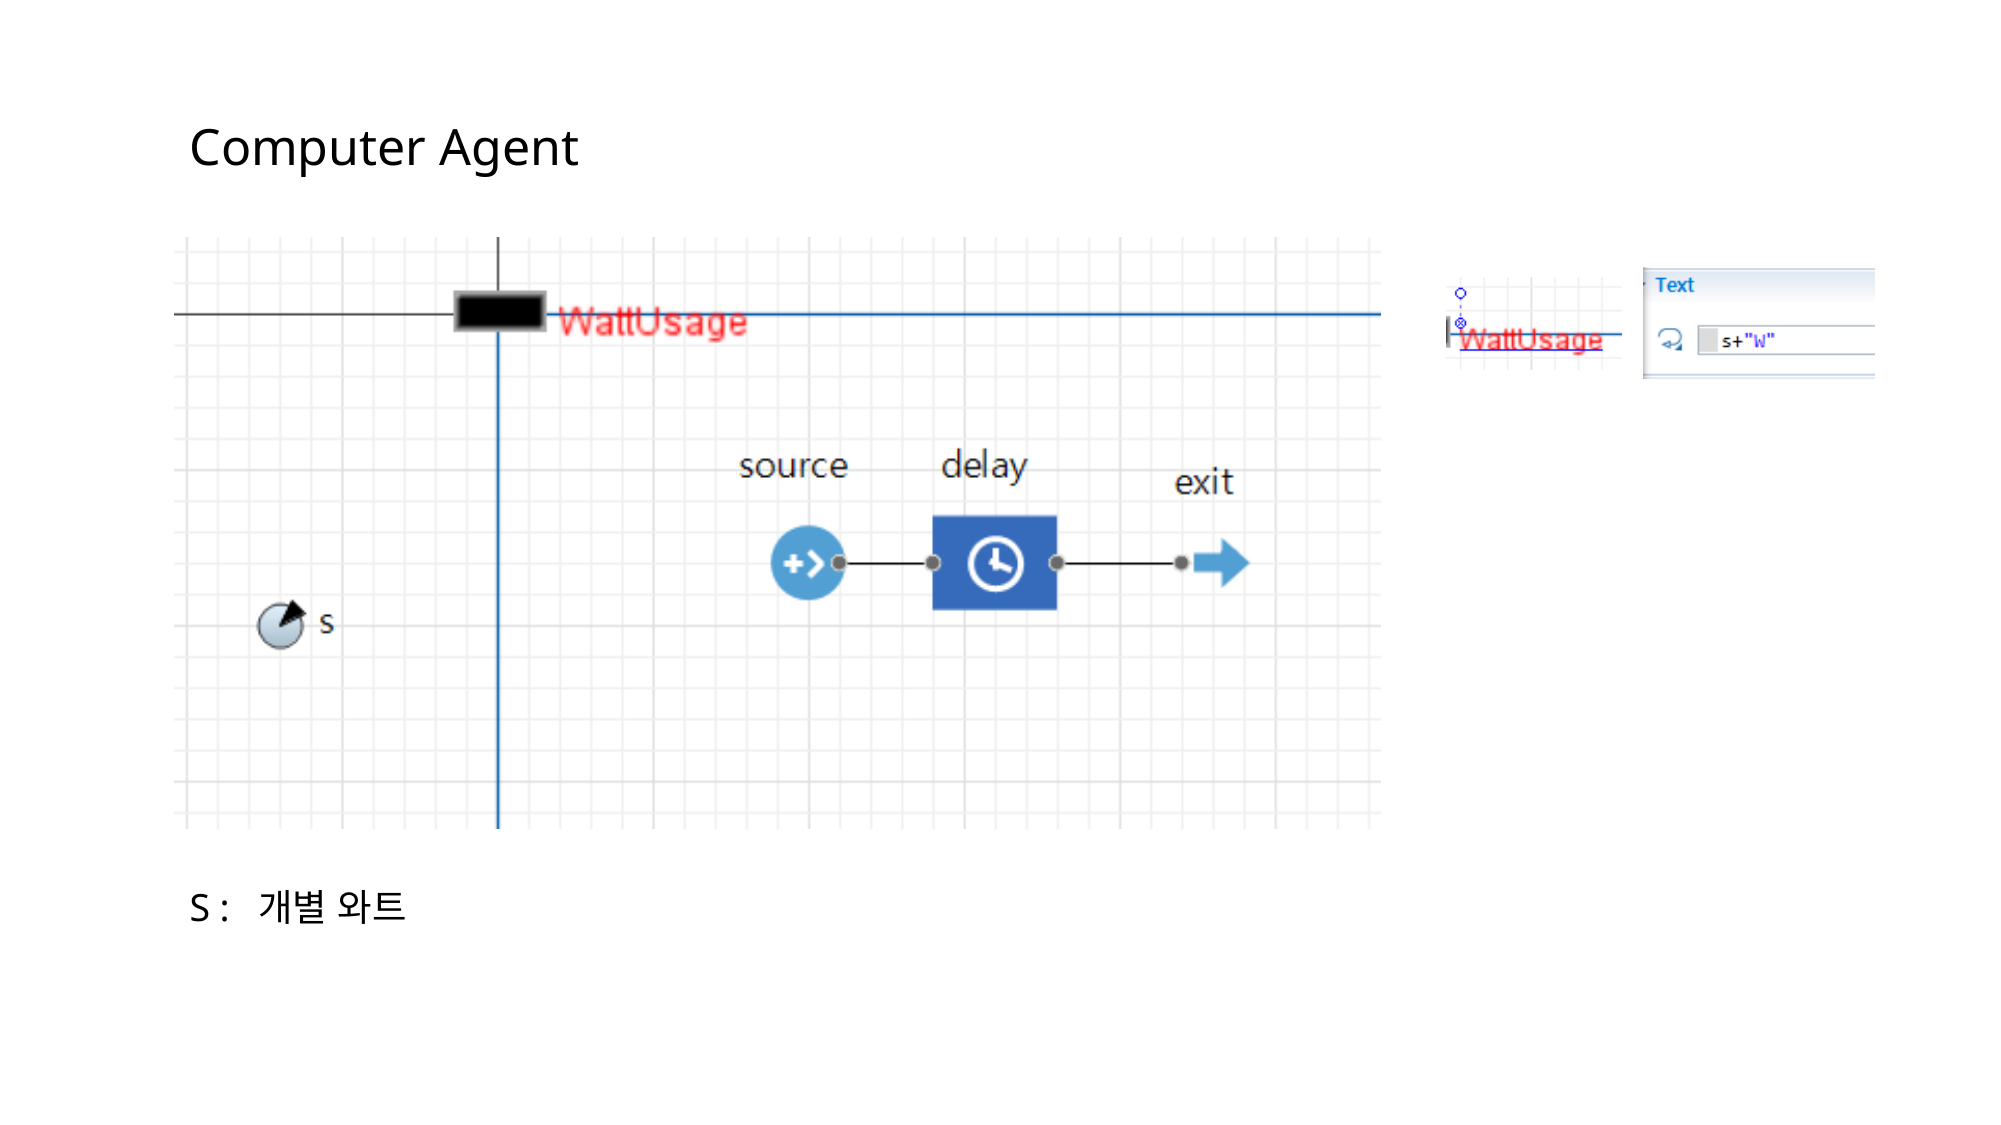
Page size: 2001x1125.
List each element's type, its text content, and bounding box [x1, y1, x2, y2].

picture [1643, 267, 1875, 379]
text_box S : 개별 와트 [174, 876, 670, 937]
text_box Computer Agent [174, 108, 638, 184]
picture [174, 237, 1381, 829]
picture [1446, 277, 1622, 370]
